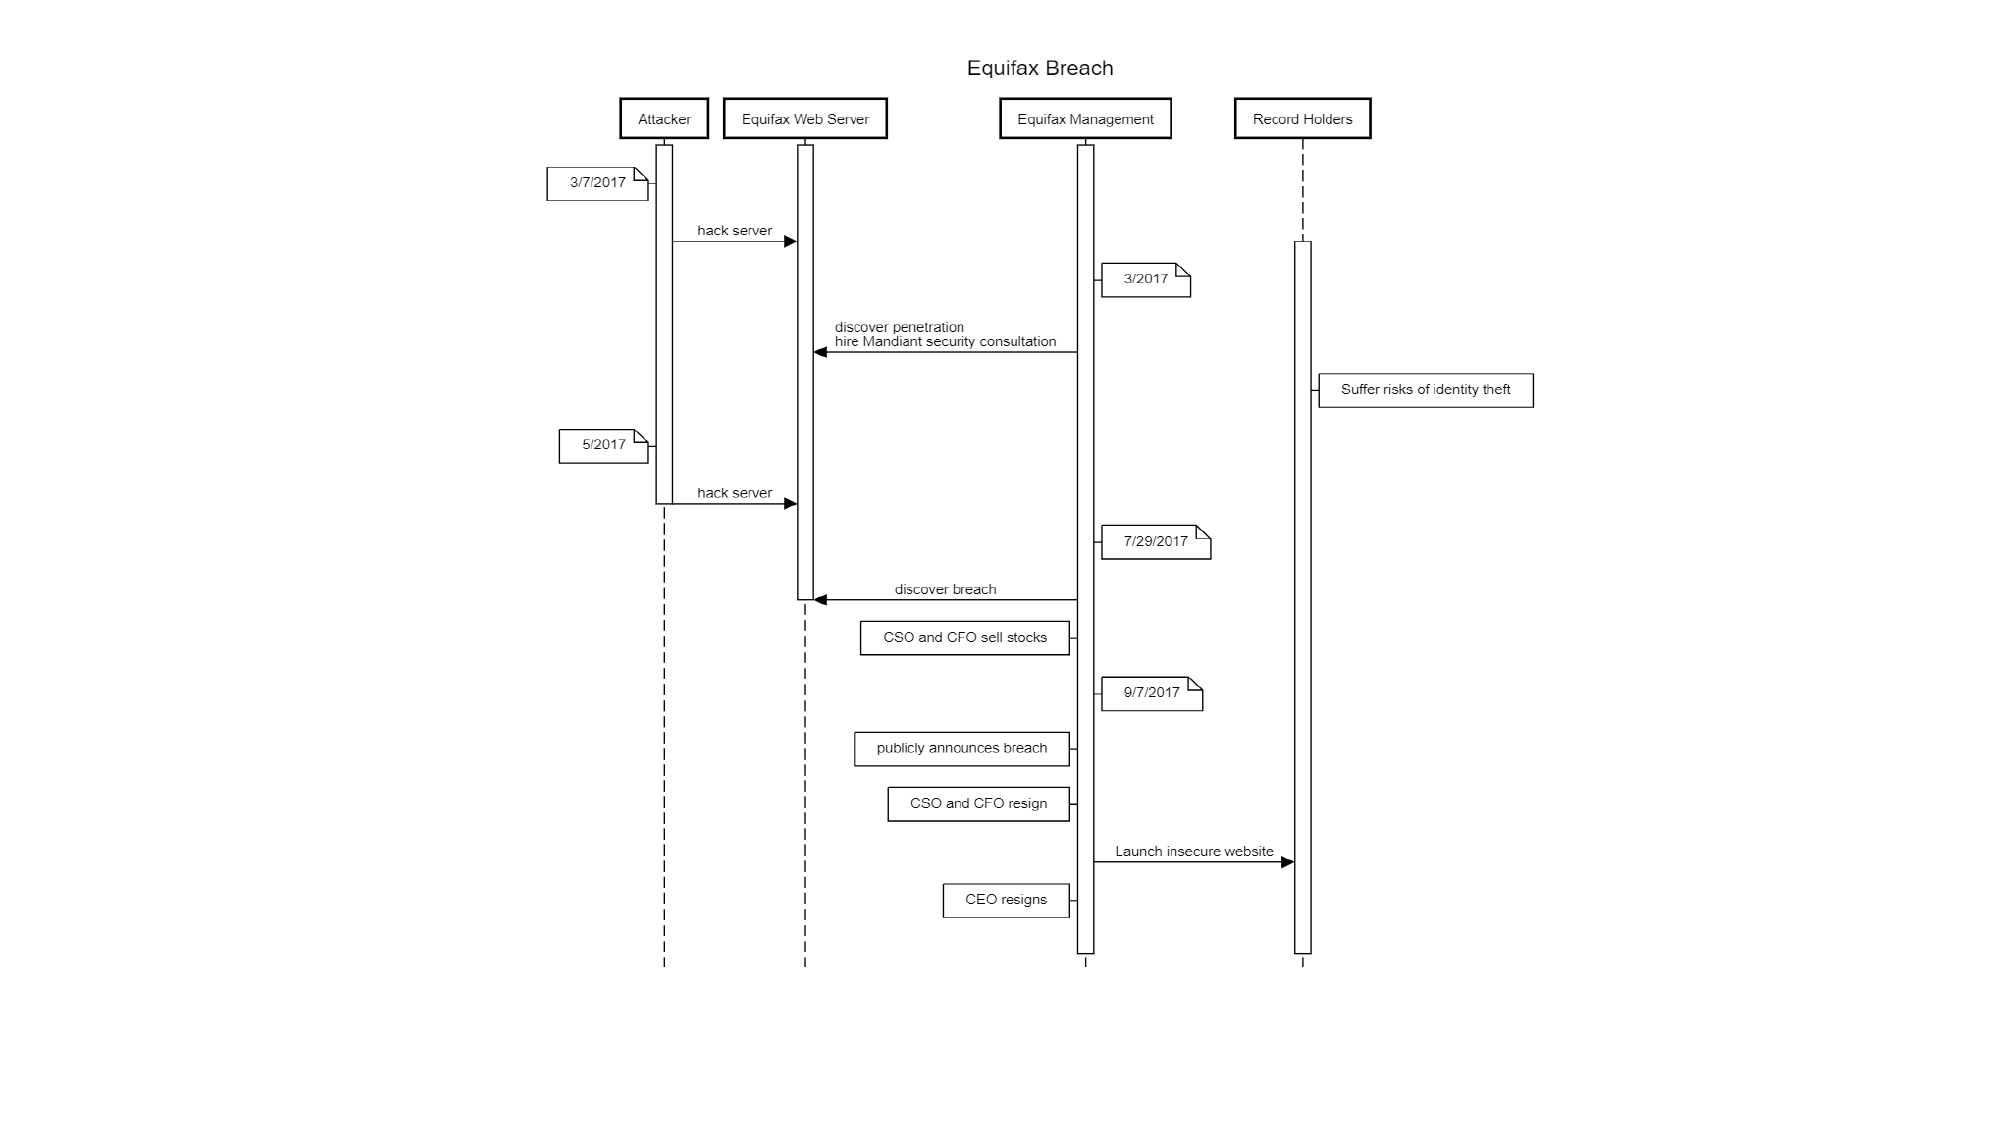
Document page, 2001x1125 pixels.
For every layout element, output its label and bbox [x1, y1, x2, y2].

picture [539, 52, 1540, 967]
